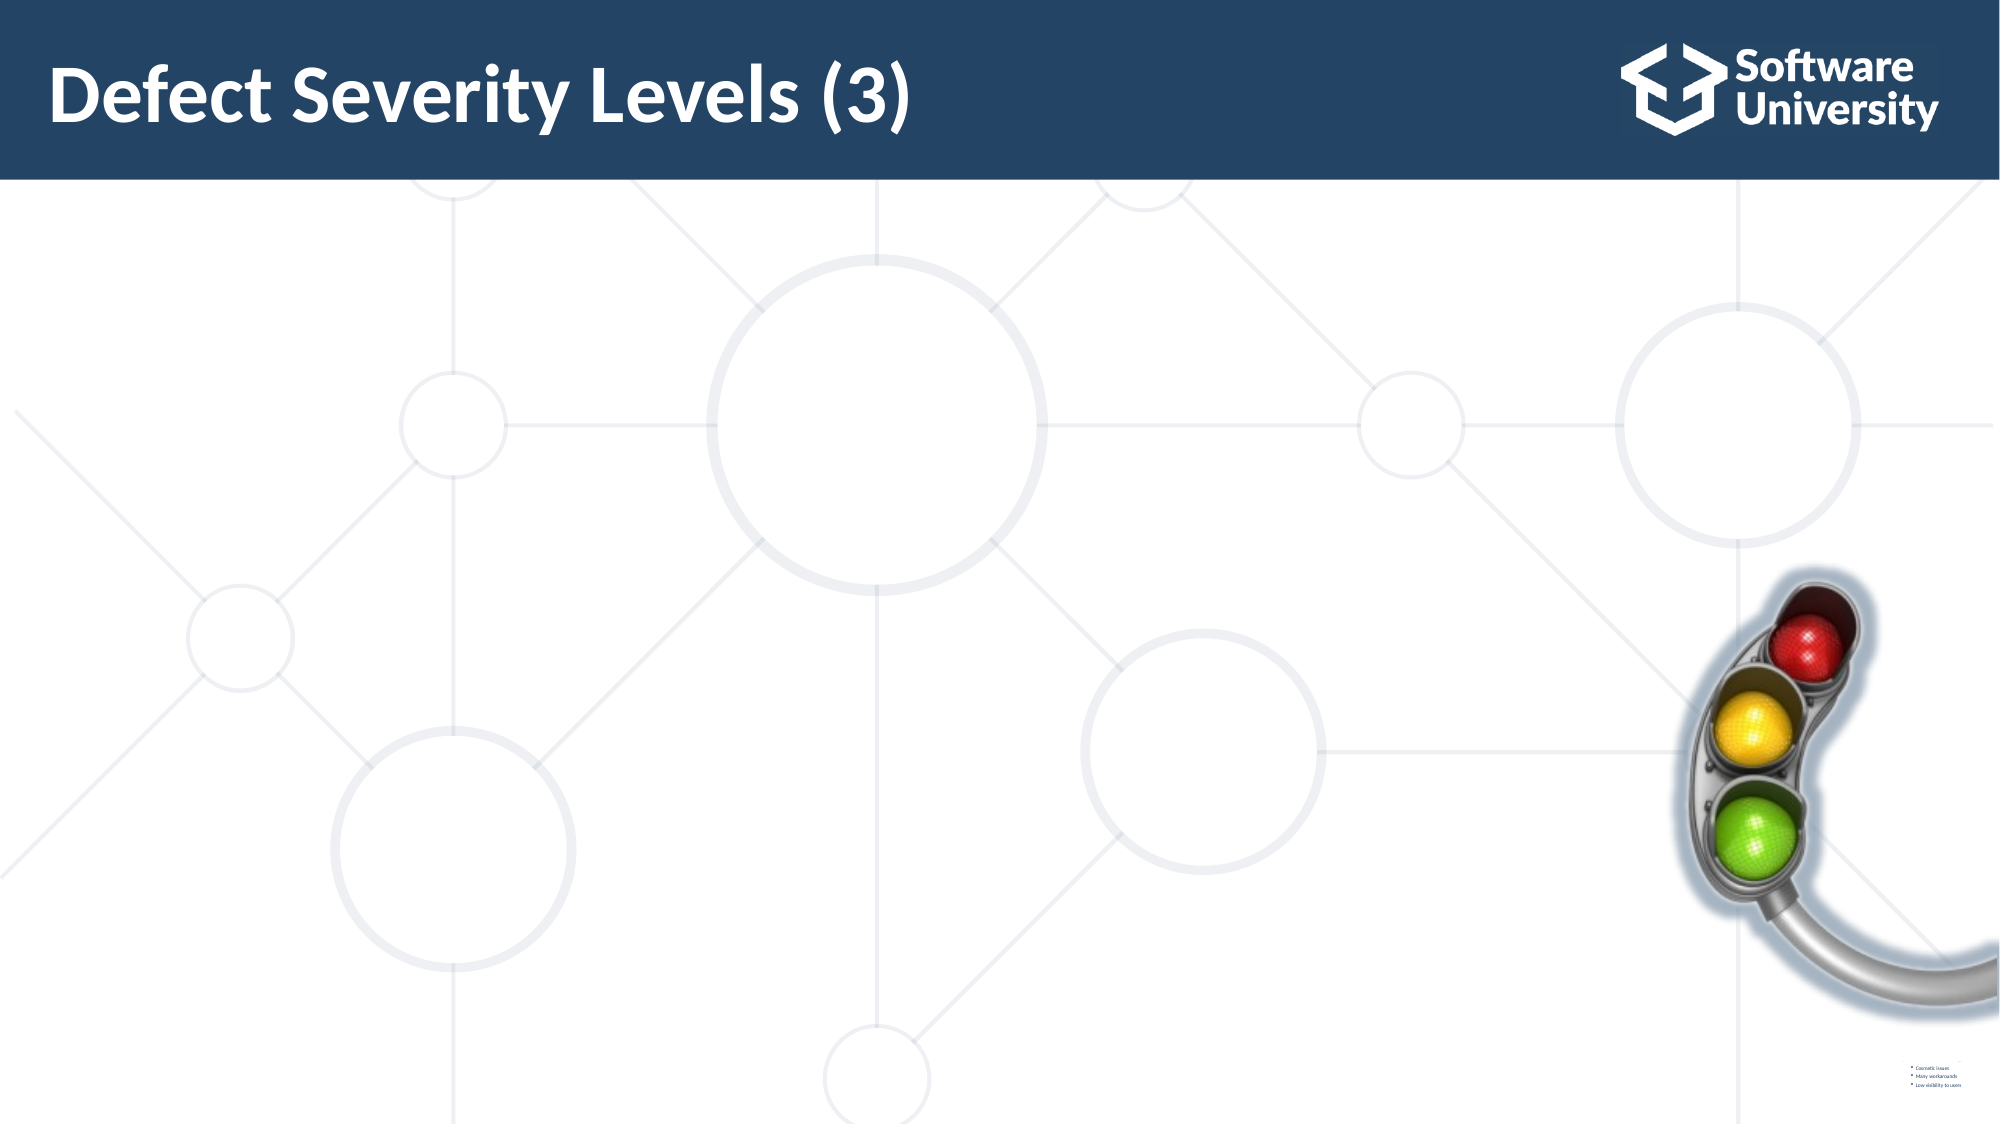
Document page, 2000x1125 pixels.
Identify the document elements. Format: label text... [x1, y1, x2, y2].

picture [1680, 574, 1998, 1013]
picture [1621, 43, 1939, 136]
title Defect Severity Levels (3) [31, 16, 1591, 162]
slide_number Low Cosmetic issues Many workarounds Low visibility to users [1896, 1049, 1968, 1101]
